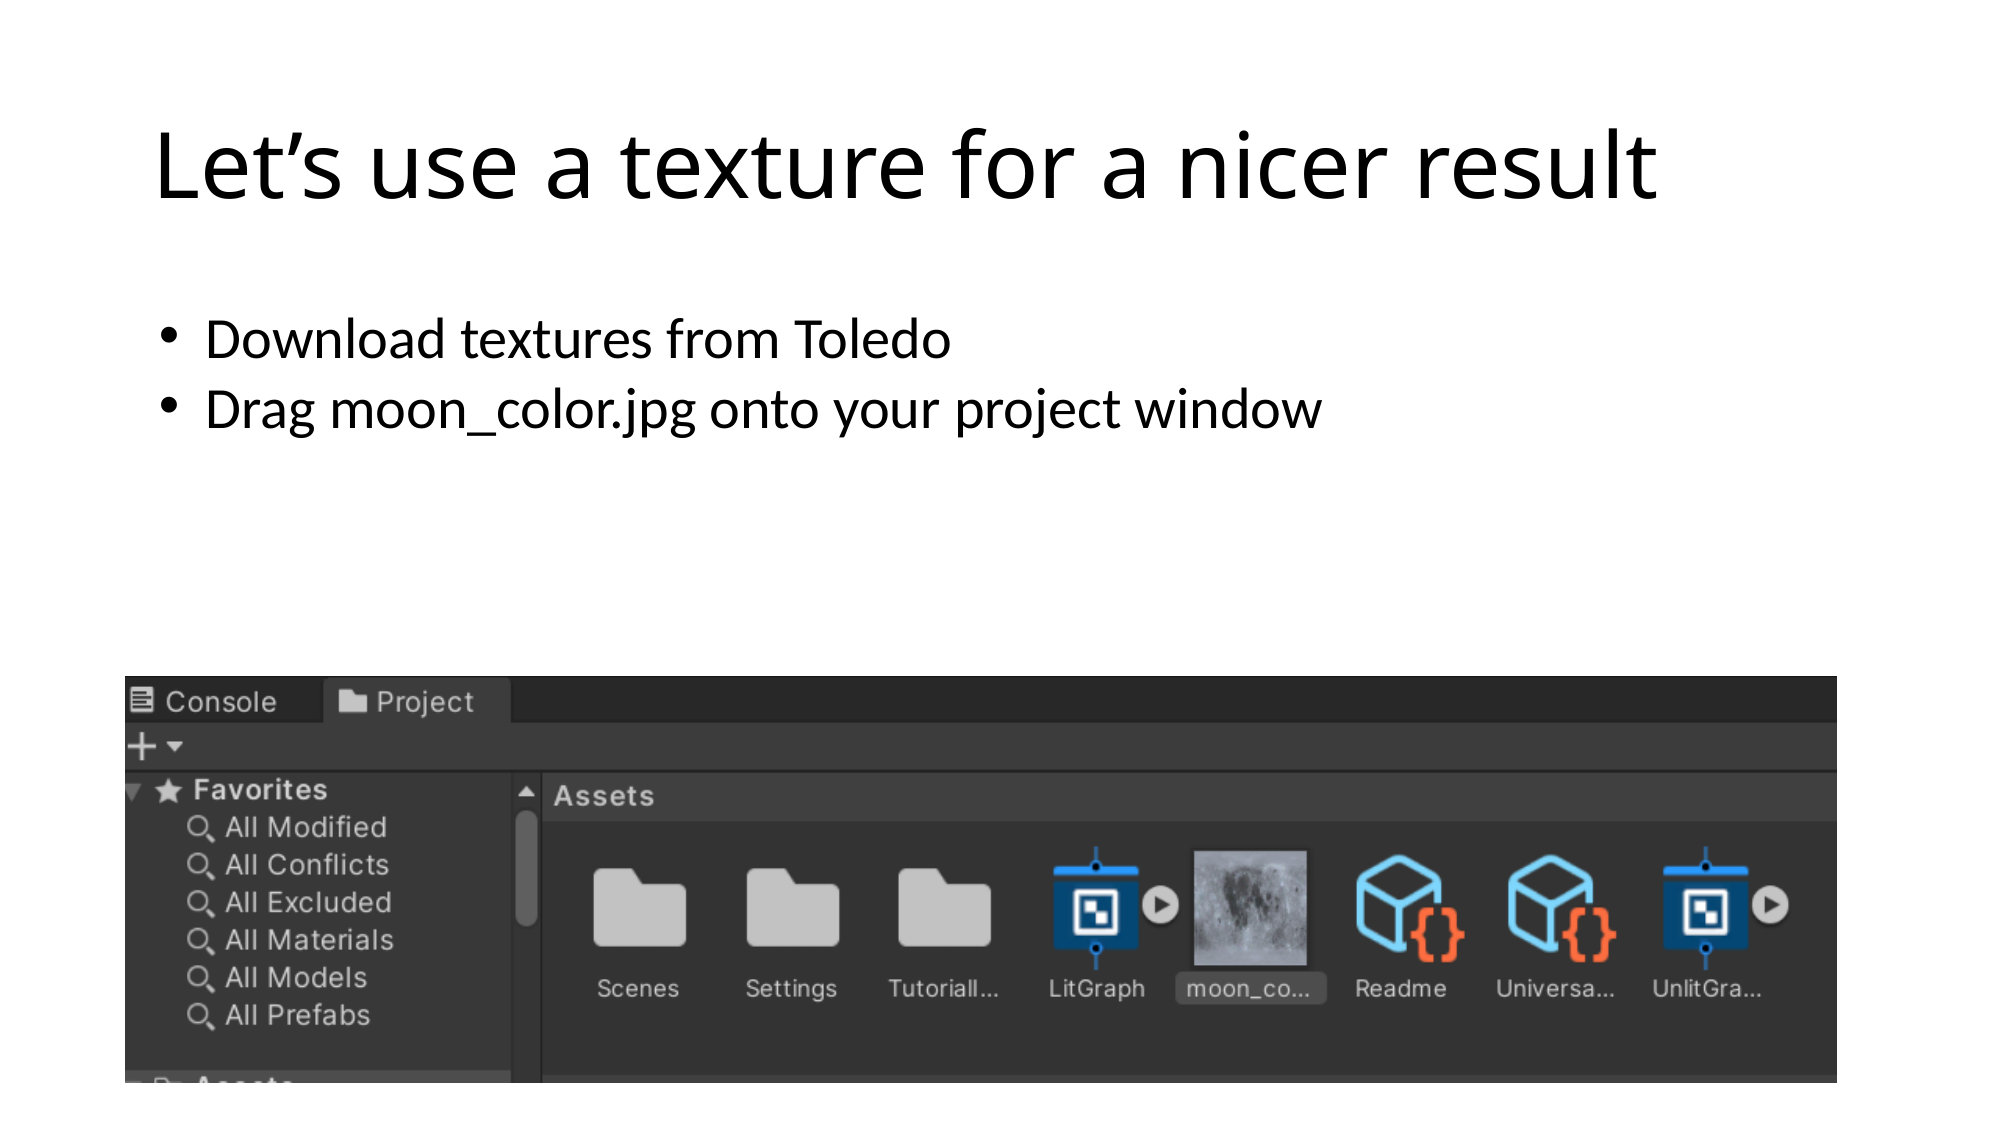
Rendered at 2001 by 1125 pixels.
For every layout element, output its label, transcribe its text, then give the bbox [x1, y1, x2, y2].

picture [124, 676, 1837, 1083]
text_box Download textures from Toledo Drag moon_color.jpg onto your project window [144, 292, 1339, 447]
title Let’s use a texture for a nicer result [137, 59, 1863, 278]
